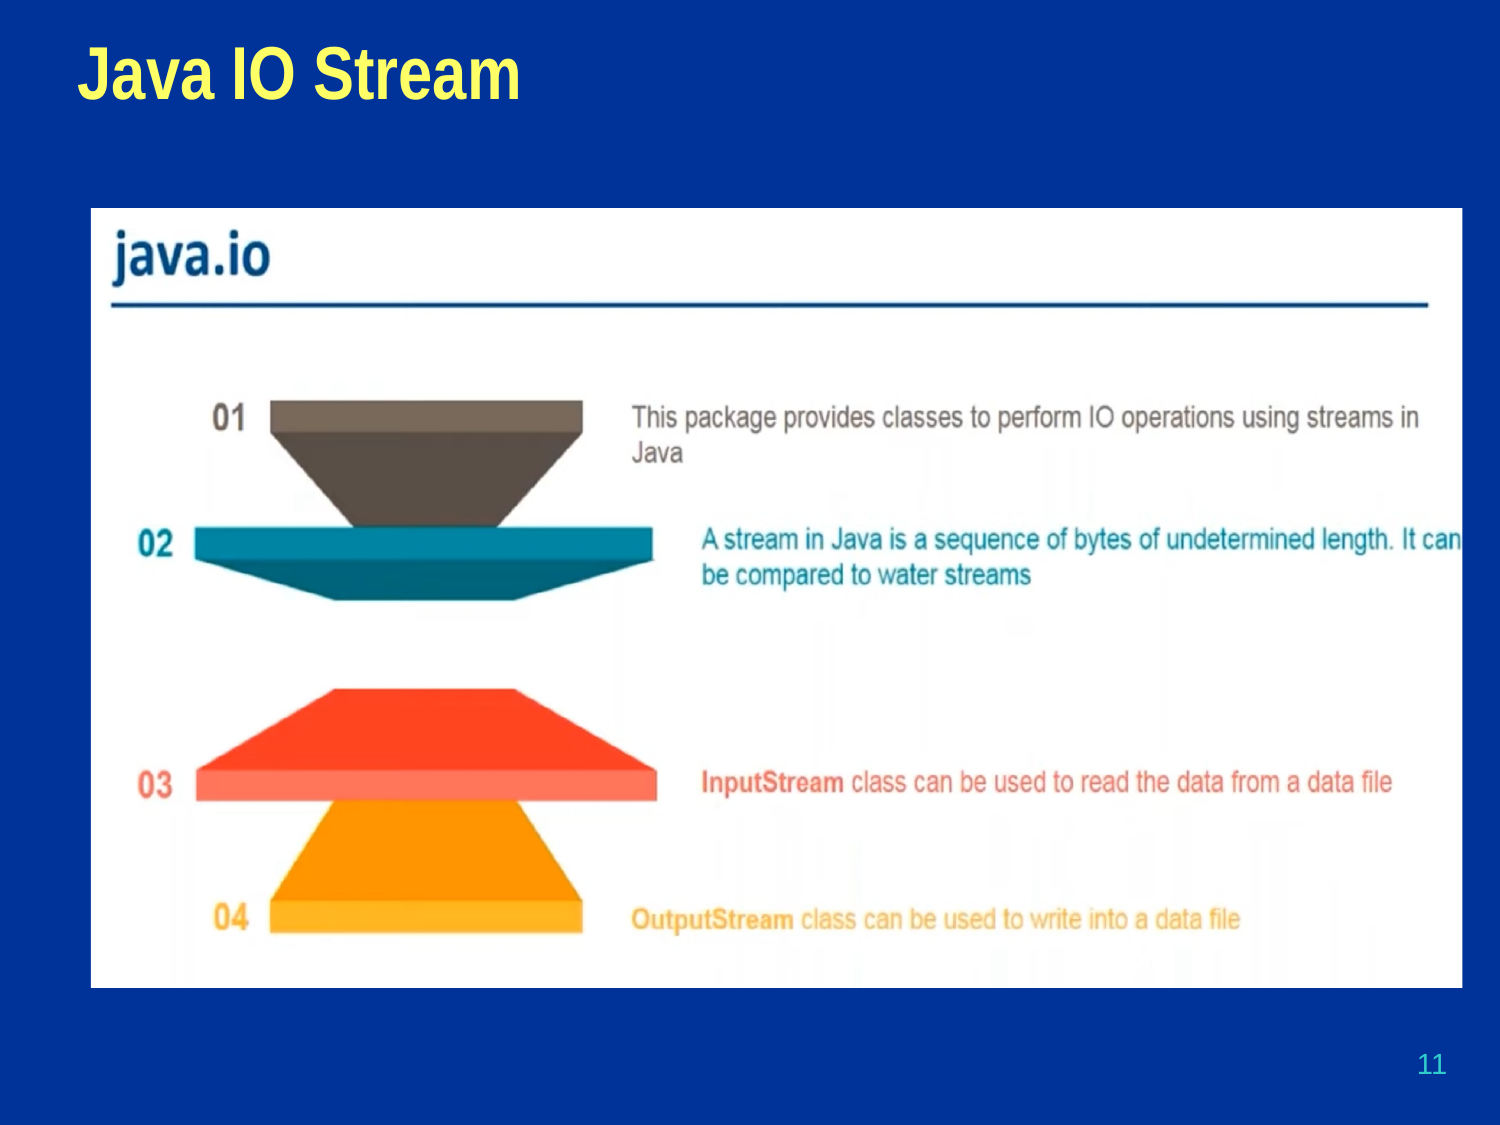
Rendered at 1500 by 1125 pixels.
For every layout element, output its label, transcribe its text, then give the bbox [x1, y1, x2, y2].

title Java IO Stream [62, 42, 1463, 118]
picture [90, 208, 1463, 988]
slide_number 11 [1149, 1025, 1463, 1100]
